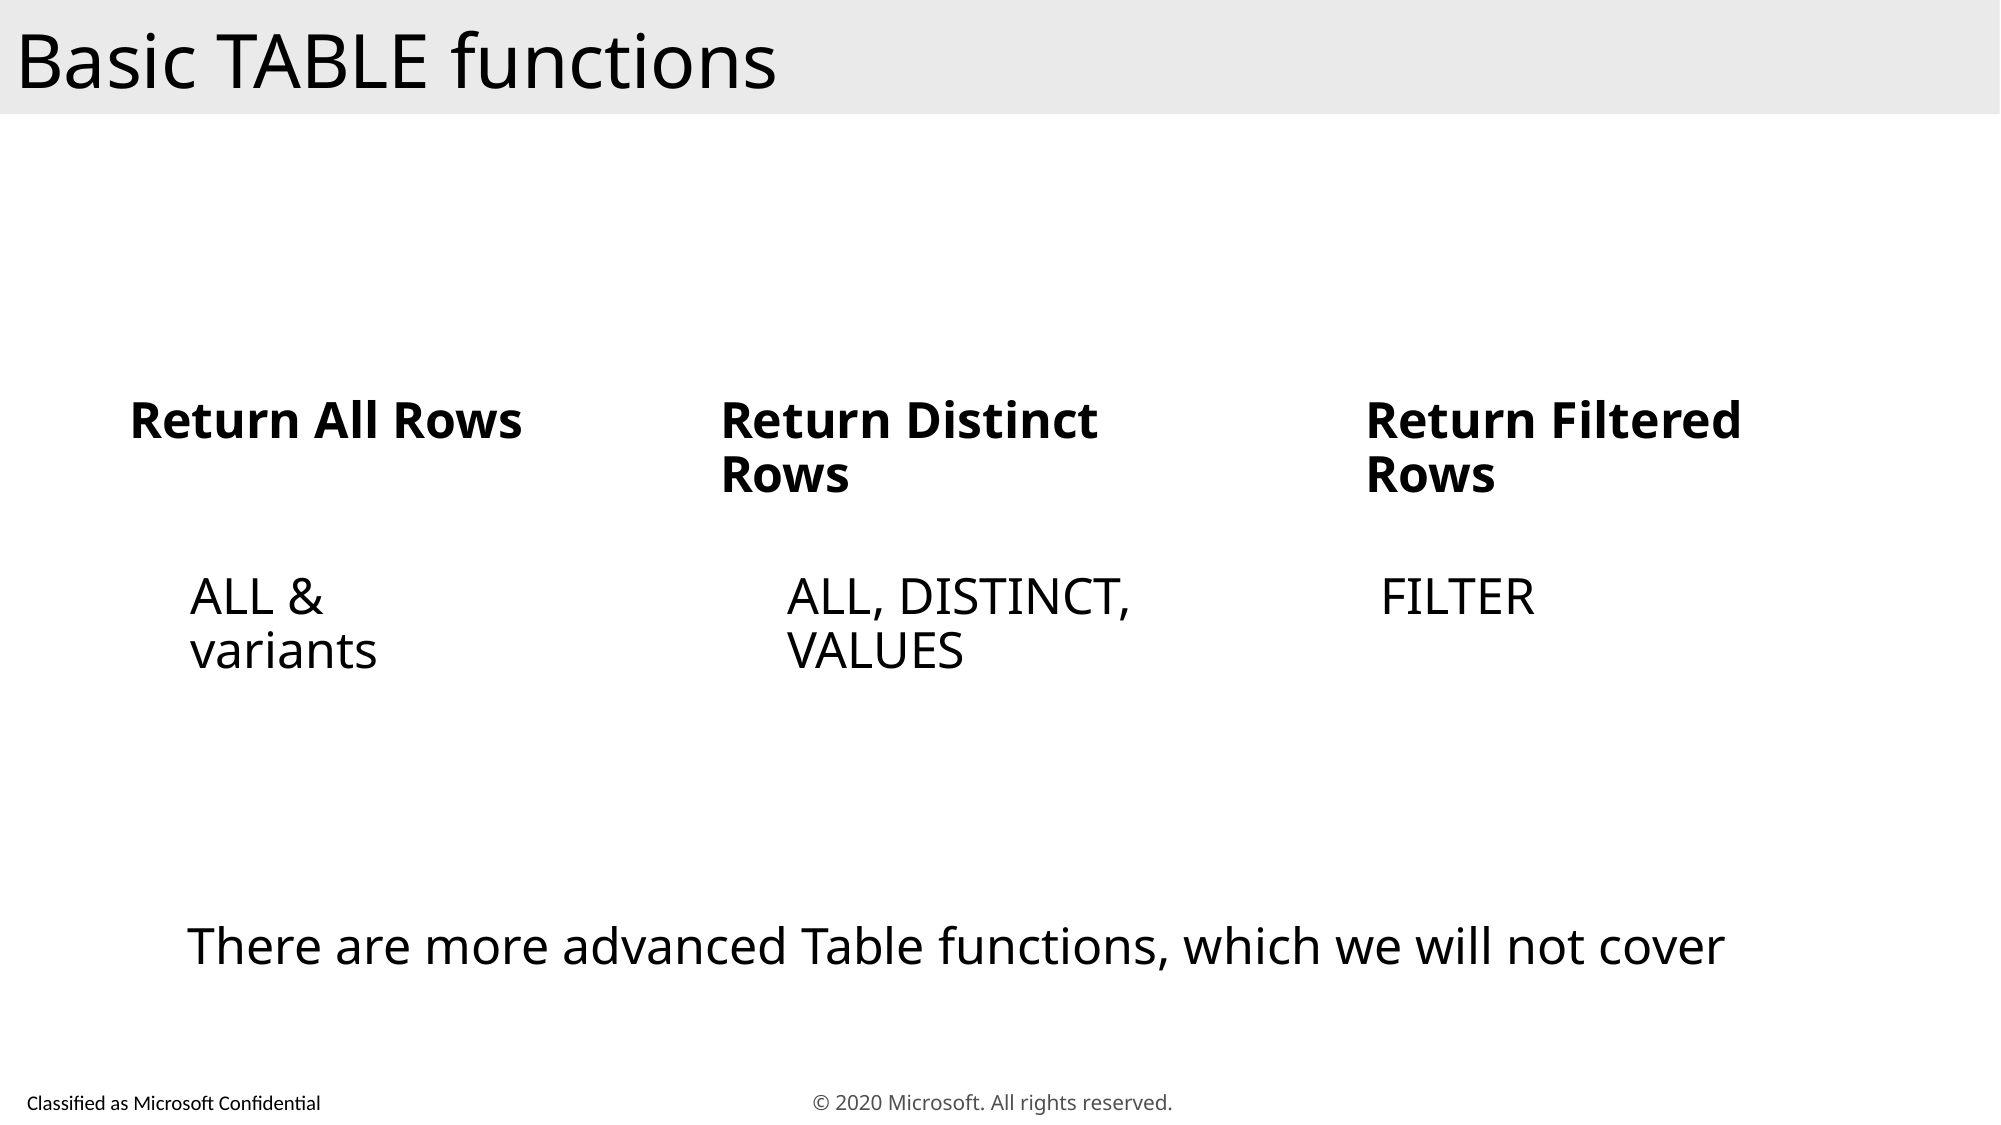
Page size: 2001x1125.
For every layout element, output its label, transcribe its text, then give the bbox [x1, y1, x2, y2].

text_box FILTER [1350, 547, 1808, 650]
text_box Return All Rows [114, 388, 579, 457]
text_box Return Distinct Rows [705, 388, 1250, 511]
text_box ALL & variants [160, 547, 482, 704]
text_box Return Filtered Rows [1350, 388, 1896, 511]
text_box There are more advanced Table functions, which we will not cover [53, 896, 1862, 999]
text_box [0, 0, 2000, 115]
footer © 2020 Microsoft. All rights reserved. [663, 1084, 1338, 1122]
text_box ALL, DISTINCT, VALUES [757, 547, 1215, 704]
title Basic TABLE functions [0, 6, 1879, 209]
